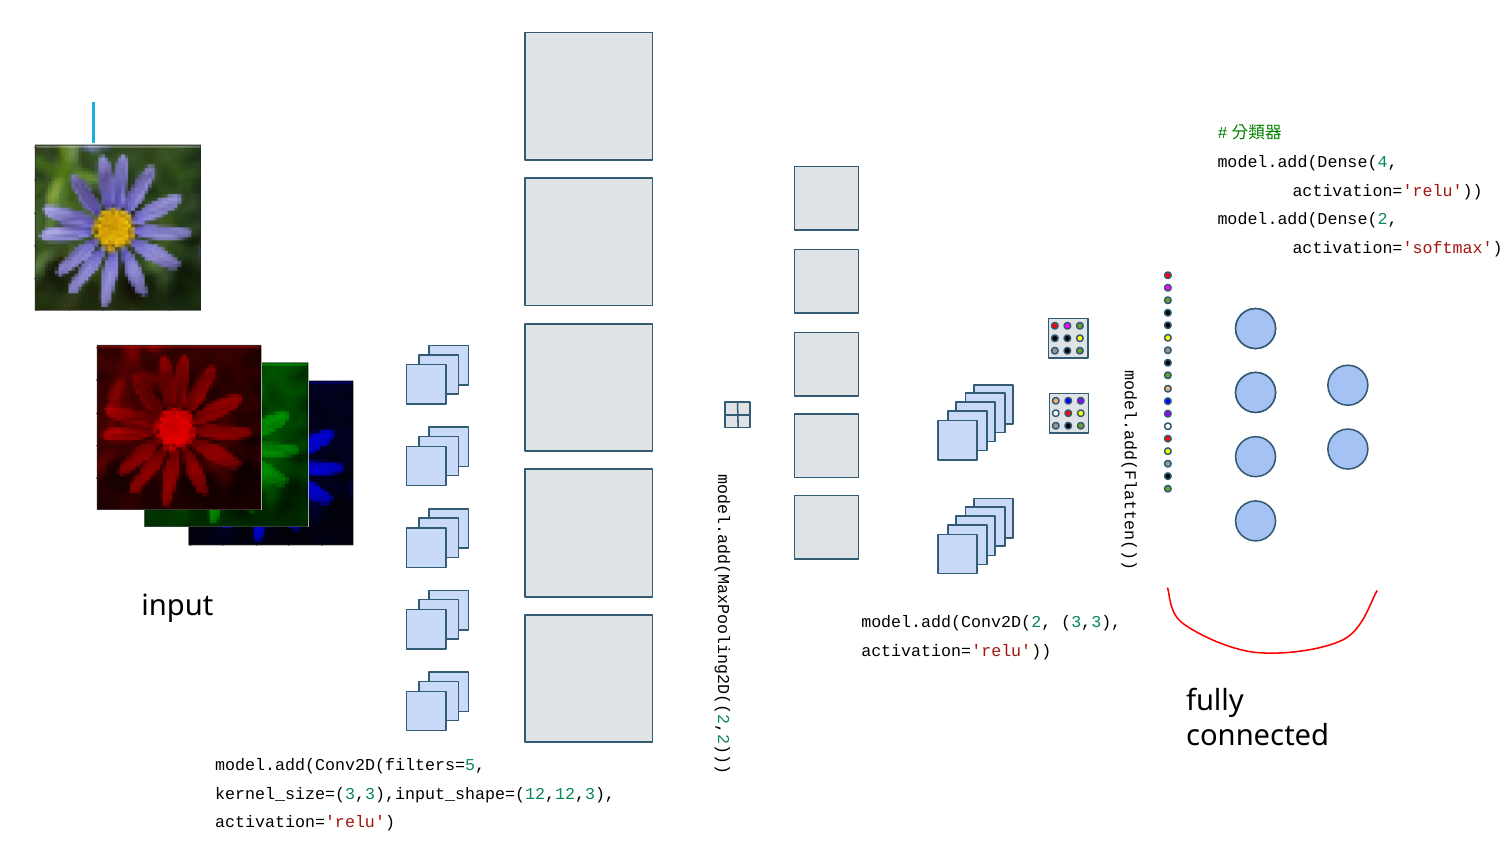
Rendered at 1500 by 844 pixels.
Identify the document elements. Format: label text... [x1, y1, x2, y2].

text_box model.add(MaxPooling2D((2,2))) [700, 459, 758, 808]
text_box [406, 345, 469, 731]
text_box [1048, 318, 1089, 434]
text_box model.add(Conv2D(filters=5, kernel_size=(3,3),input_shape=(12,12,3), activation='relu') [200, 730, 693, 844]
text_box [95, 343, 355, 546]
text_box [794, 166, 859, 560]
text_box input [126, 571, 283, 636]
text_box fully connected [1171, 666, 1407, 767]
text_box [937, 384, 1014, 574]
text_box model.add(Conv2D(2, (3,3), activation='relu')) [846, 587, 1158, 675]
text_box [1235, 308, 1369, 542]
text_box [524, 32, 653, 743]
picture [34, 143, 201, 312]
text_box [1164, 271, 1172, 493]
text_box [1167, 587, 1378, 654]
text_box model.add(Flatten()) [1107, 355, 1165, 598]
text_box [724, 401, 751, 428]
text_box #分類器 model.add(Dense(4, activation='relu')) model.add(Dense(2, activation='softmax')) [1202, 98, 1500, 272]
